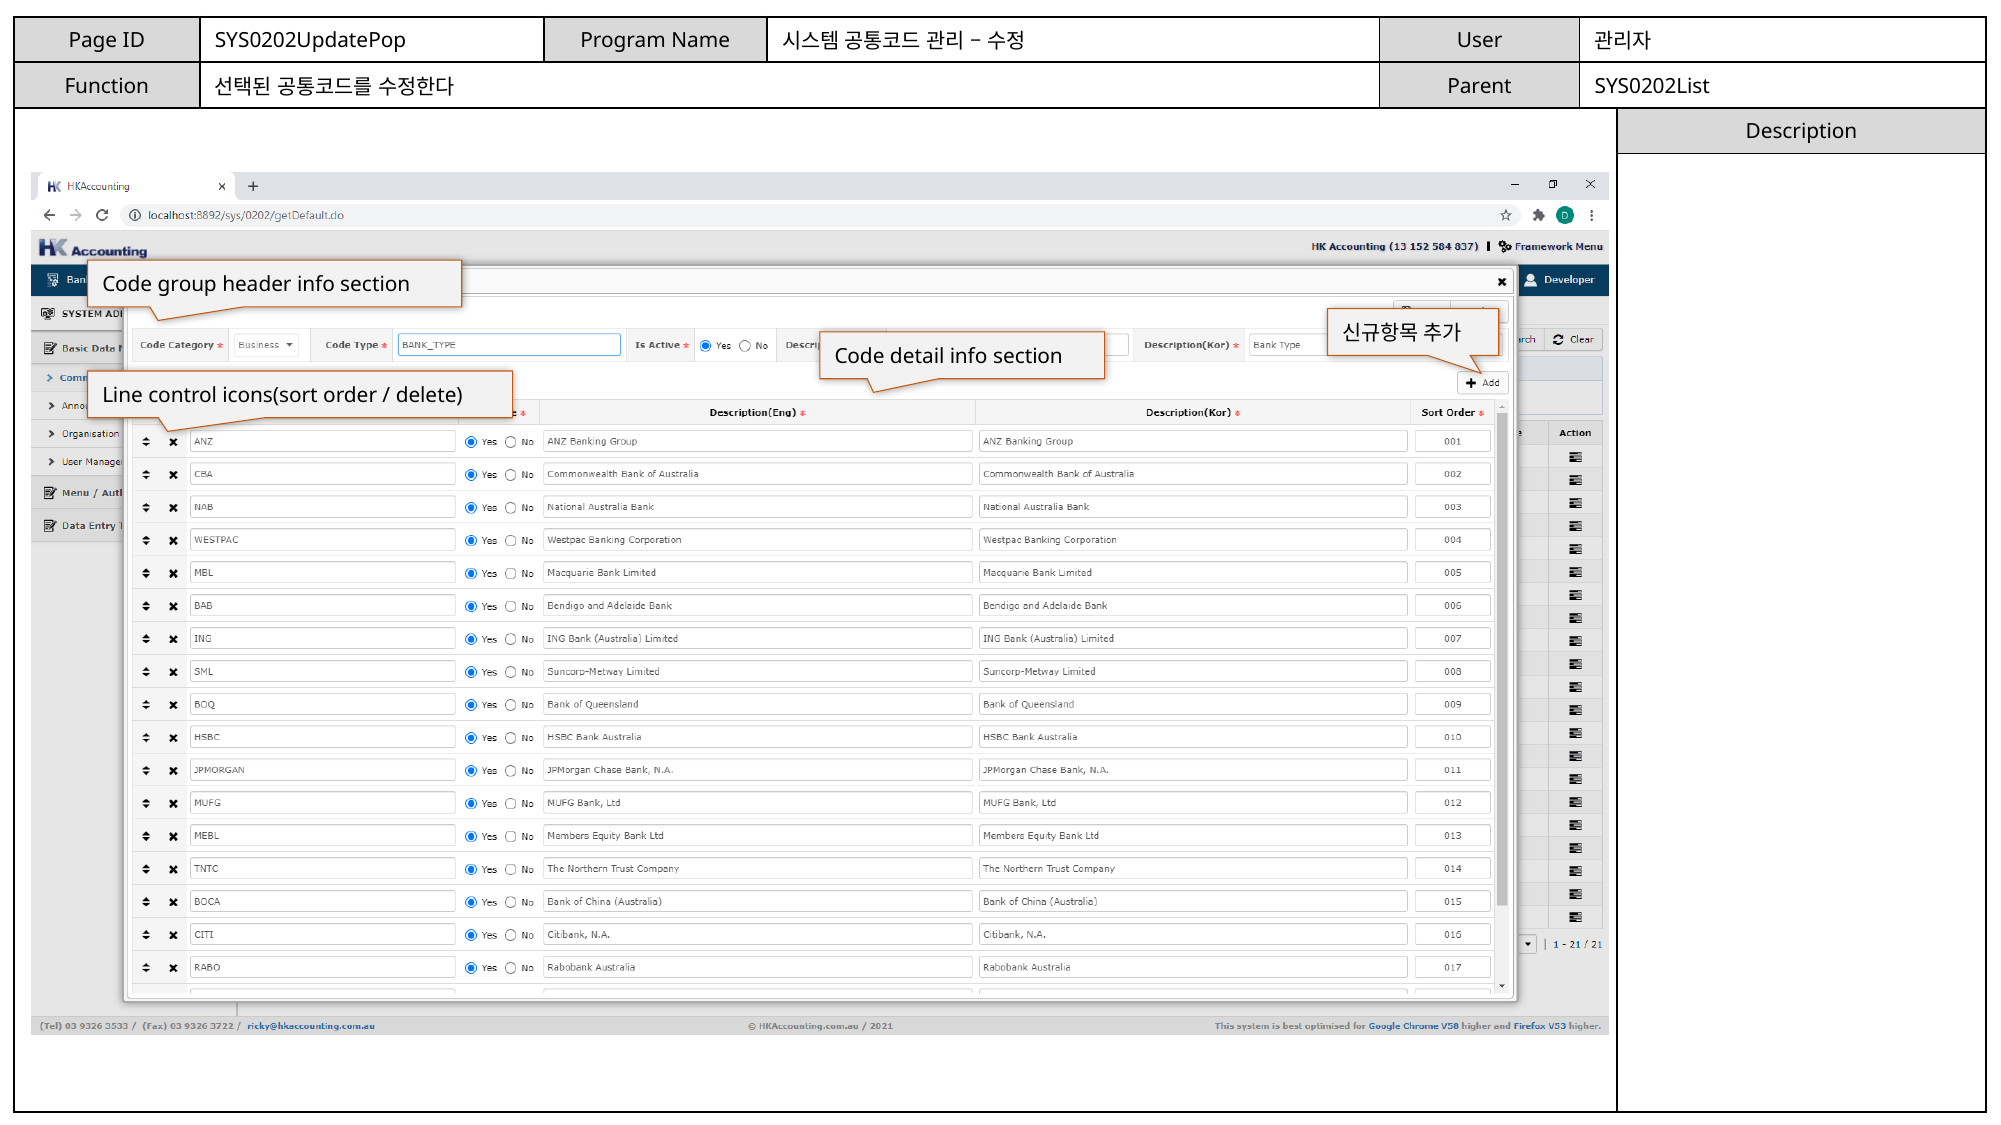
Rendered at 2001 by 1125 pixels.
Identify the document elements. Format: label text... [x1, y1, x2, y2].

table_cell Parent [1380, 63, 1579, 107]
table_header 시스템 공통코드 관리 – 수정 [768, 18, 1379, 61]
picture [31, 172, 1609, 1035]
table_cell Function [15, 63, 199, 107]
table_cell 선택된 공통코드를 수정한다 [201, 63, 1379, 107]
table_cell SYS0202List [1580, 63, 1985, 107]
table_cell [1618, 154, 1985, 1111]
table_header 관리자 [1580, 18, 1985, 61]
table_cell Description [1618, 109, 1985, 153]
table_header Page ID [15, 18, 199, 61]
table_cell [15, 109, 1616, 1111]
table_header Program Name [545, 18, 766, 61]
table_header User [1380, 18, 1579, 61]
table_header SYS0202UpdatePop [201, 18, 543, 61]
